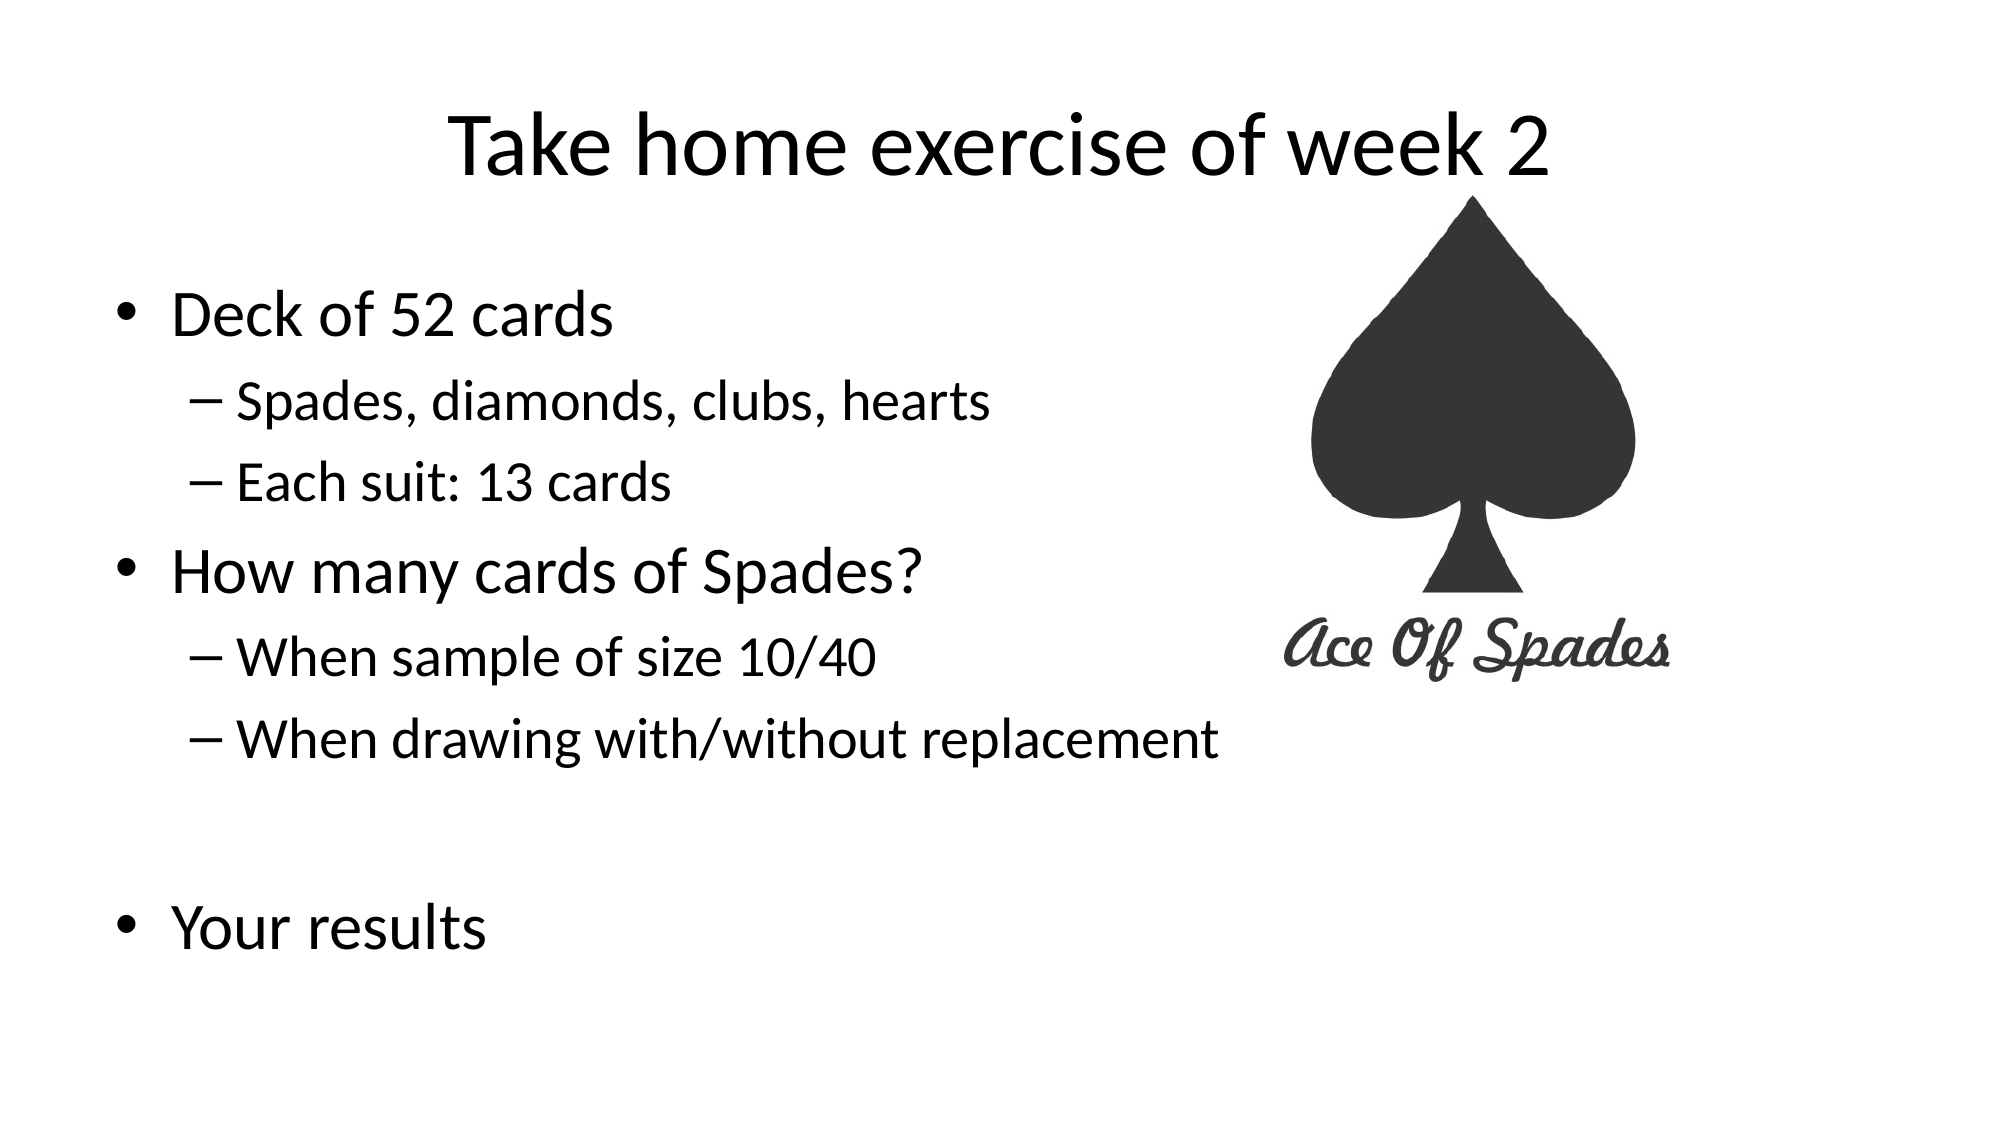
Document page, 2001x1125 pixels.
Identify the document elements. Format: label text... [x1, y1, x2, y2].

picture [1176, 138, 1776, 738]
list Deck of 52 cards Spades, diamonds, clubs, hearts Each suit: 13 cards How many cards of Spades? When sample of size 10/40 When drawing with/without replacement Your results [99, 262, 1900, 1005]
title Take home exercise of week 2 [99, 45, 1900, 233]
